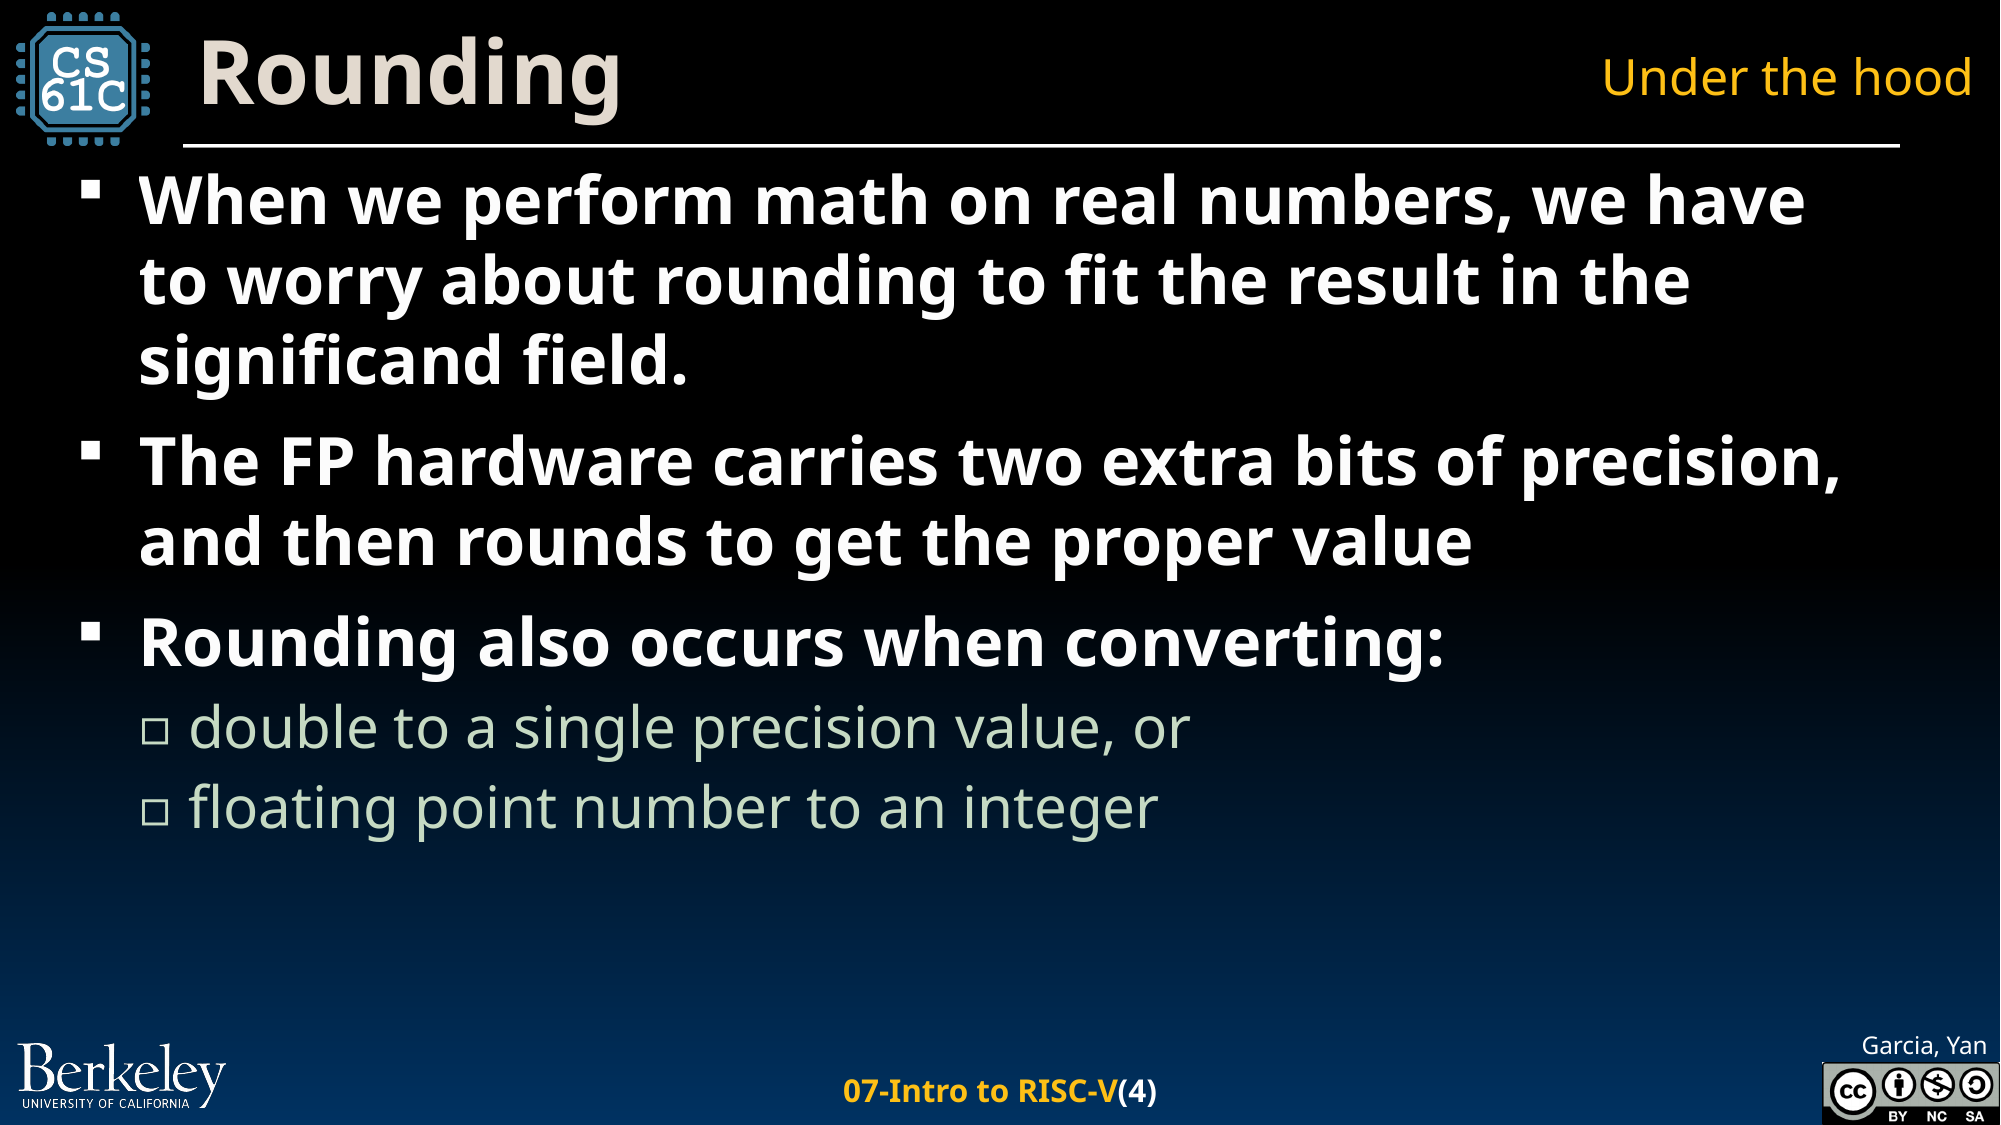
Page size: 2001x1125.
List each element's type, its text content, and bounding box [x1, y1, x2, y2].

title Rounding [181, 12, 1906, 139]
picture [17, 1043, 226, 1108]
picture [16, 12, 150, 146]
text_box Under the hood [1586, 37, 1990, 113]
list When we perform math on real numbers, we have to worry about rounding to fit the result in the significand field. The FP hardware carries two extra bits of precision, and then rounds to get the proper value Rounding also occurs when converting: double to a single precision value, or floating point number to an integer [47, 150, 1907, 1018]
picture [1822, 1062, 2000, 1125]
